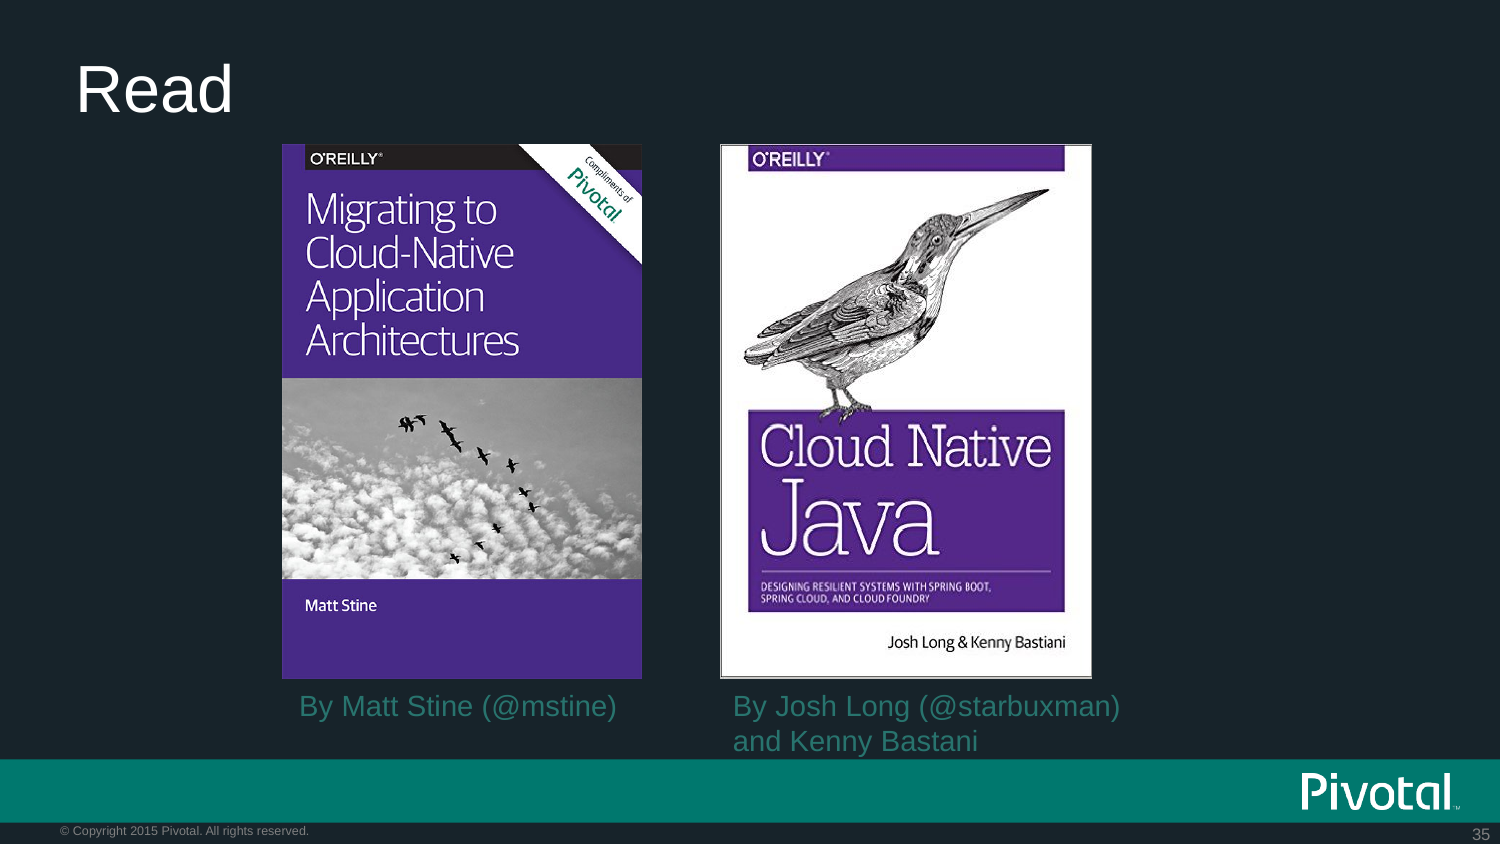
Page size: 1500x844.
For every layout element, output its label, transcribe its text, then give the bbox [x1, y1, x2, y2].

text_box By Matt Stine (@mstine) [284, 687, 633, 730]
picture [720, 144, 1092, 679]
picture [1302, 773, 1460, 810]
picture [282, 144, 642, 679]
text_box By Josh Long (@starbuxman) and Kenny Bastani [718, 679, 1145, 765]
title Read [60, 40, 1440, 116]
